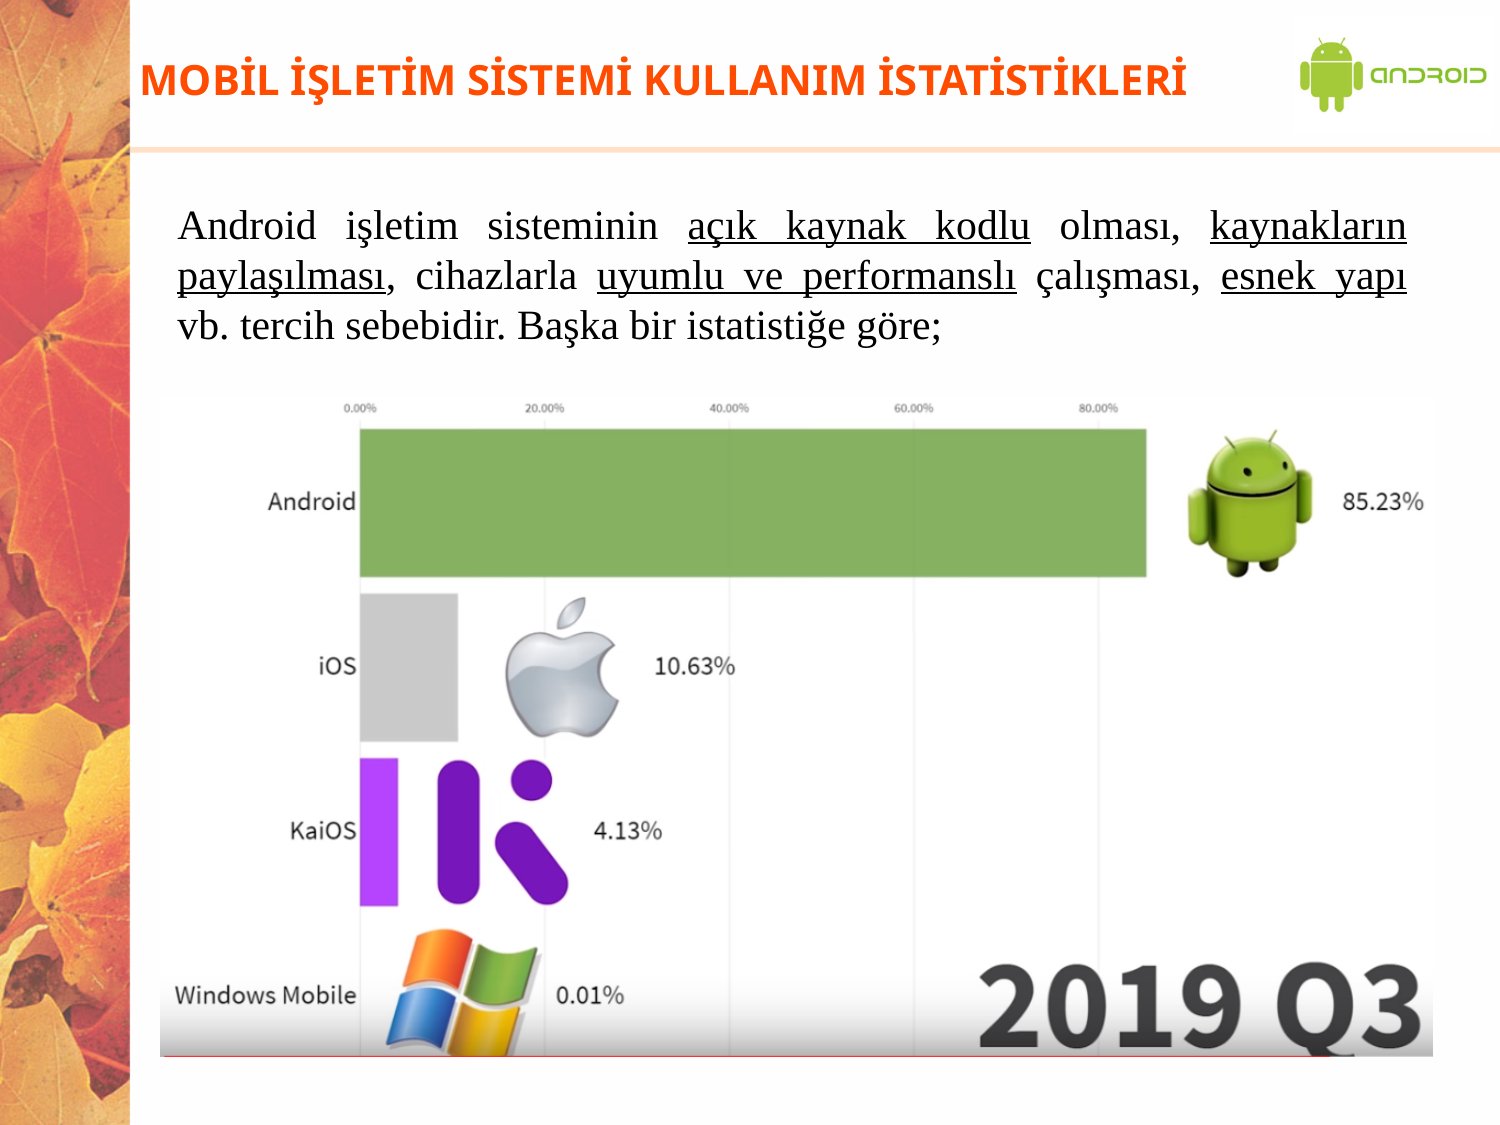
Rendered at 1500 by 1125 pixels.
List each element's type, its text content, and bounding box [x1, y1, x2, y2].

text_box Android işletim sisteminin açık kaynak kodlu olması, kaynakların paylaşılması, cihazlarla uyumlu ve performanslı çalışması, esnek yapı vb. tercih sebebidir. Başka bir istatistiğe göre; [162, 190, 1422, 356]
picture [0, 0, 1500, 1125]
text_box MOBİL İŞLETİM SİSTEMİ KULLANIM İSTATİSTİKLERİ [124, 46, 1288, 112]
